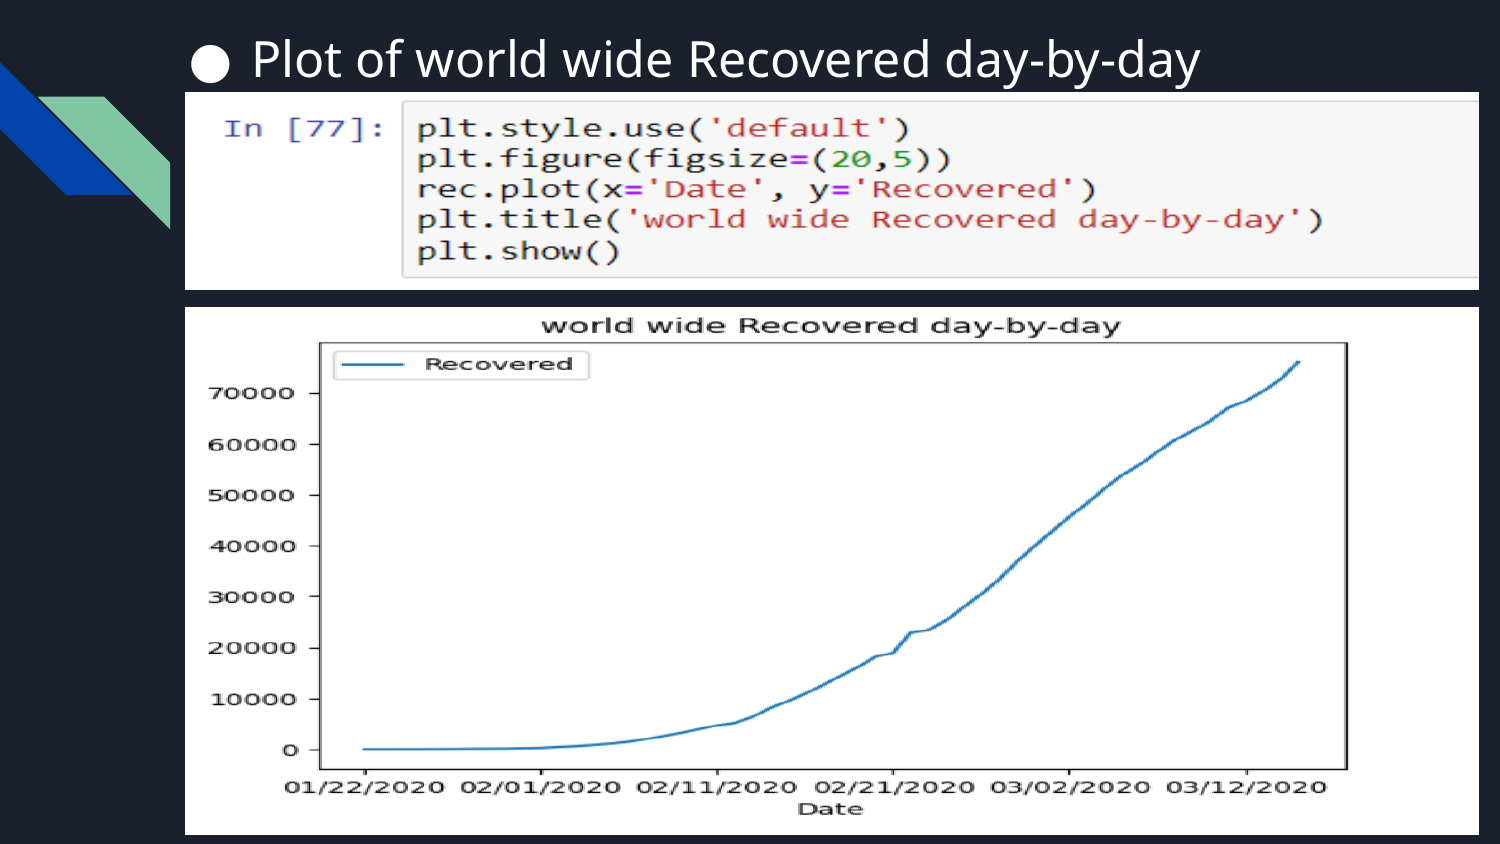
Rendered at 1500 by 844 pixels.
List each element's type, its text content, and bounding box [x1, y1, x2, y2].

picture [185, 307, 1479, 835]
title Plot of world wide Recovered day-by-day [160, 12, 1316, 111]
picture [185, 92, 1479, 290]
